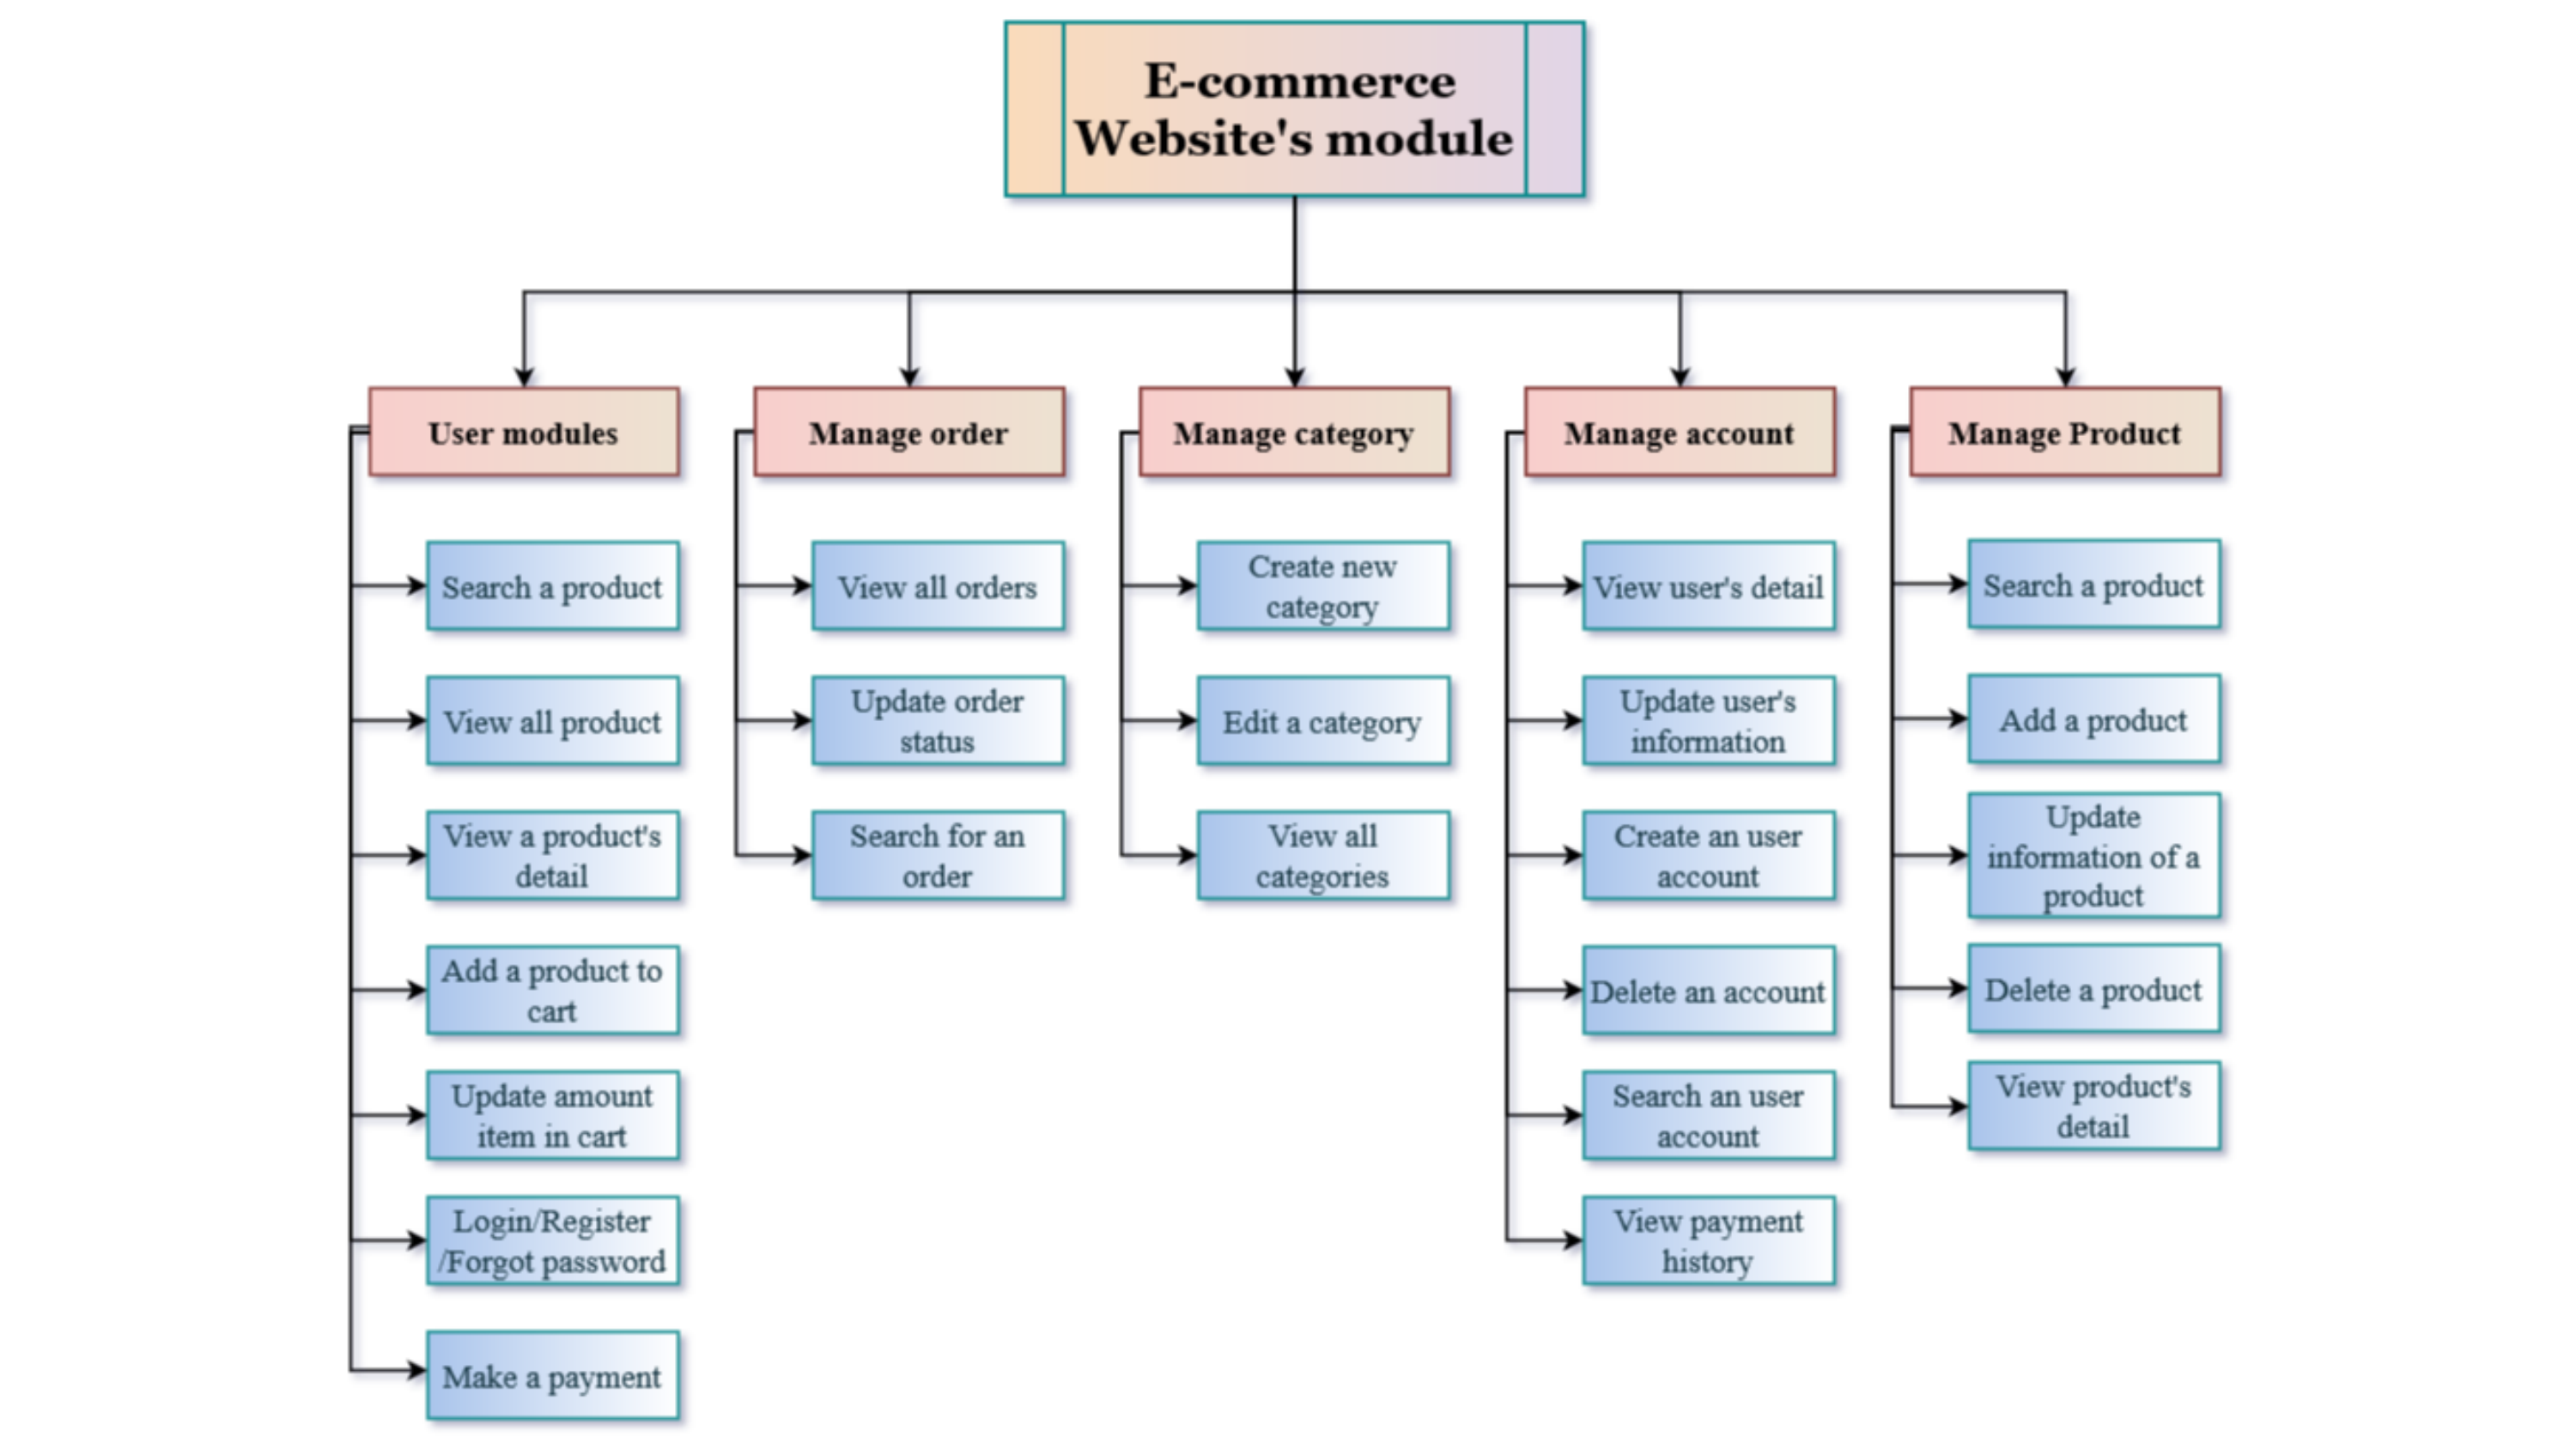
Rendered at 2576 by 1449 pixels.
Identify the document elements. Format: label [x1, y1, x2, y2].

text_box [279, 0, 2293, 1449]
